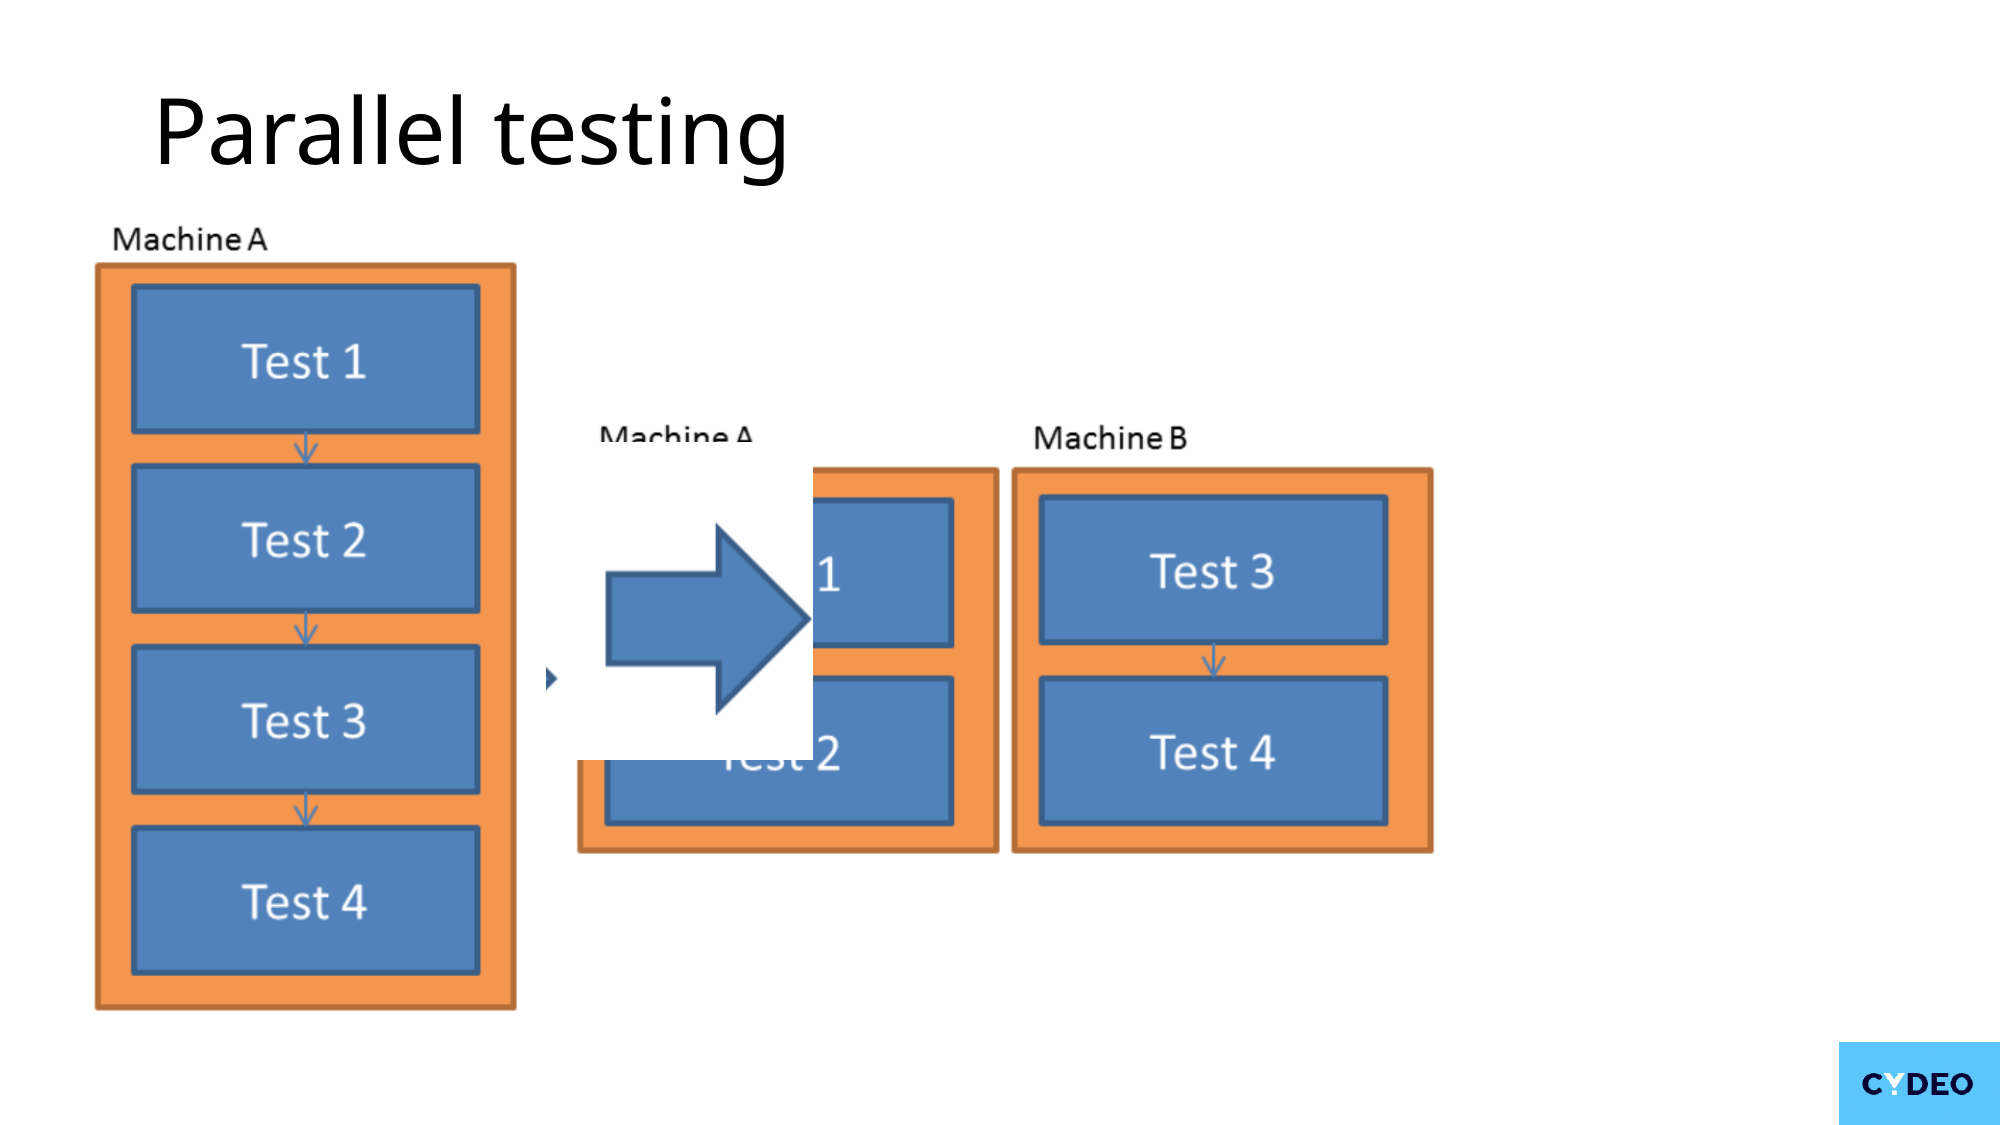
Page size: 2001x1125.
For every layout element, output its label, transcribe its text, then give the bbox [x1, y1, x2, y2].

picture [81, 209, 546, 1025]
title Parallel testing [137, 59, 1881, 210]
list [546, 385, 1454, 928]
picture [1839, 1042, 2000, 1125]
picture [575, 442, 813, 760]
